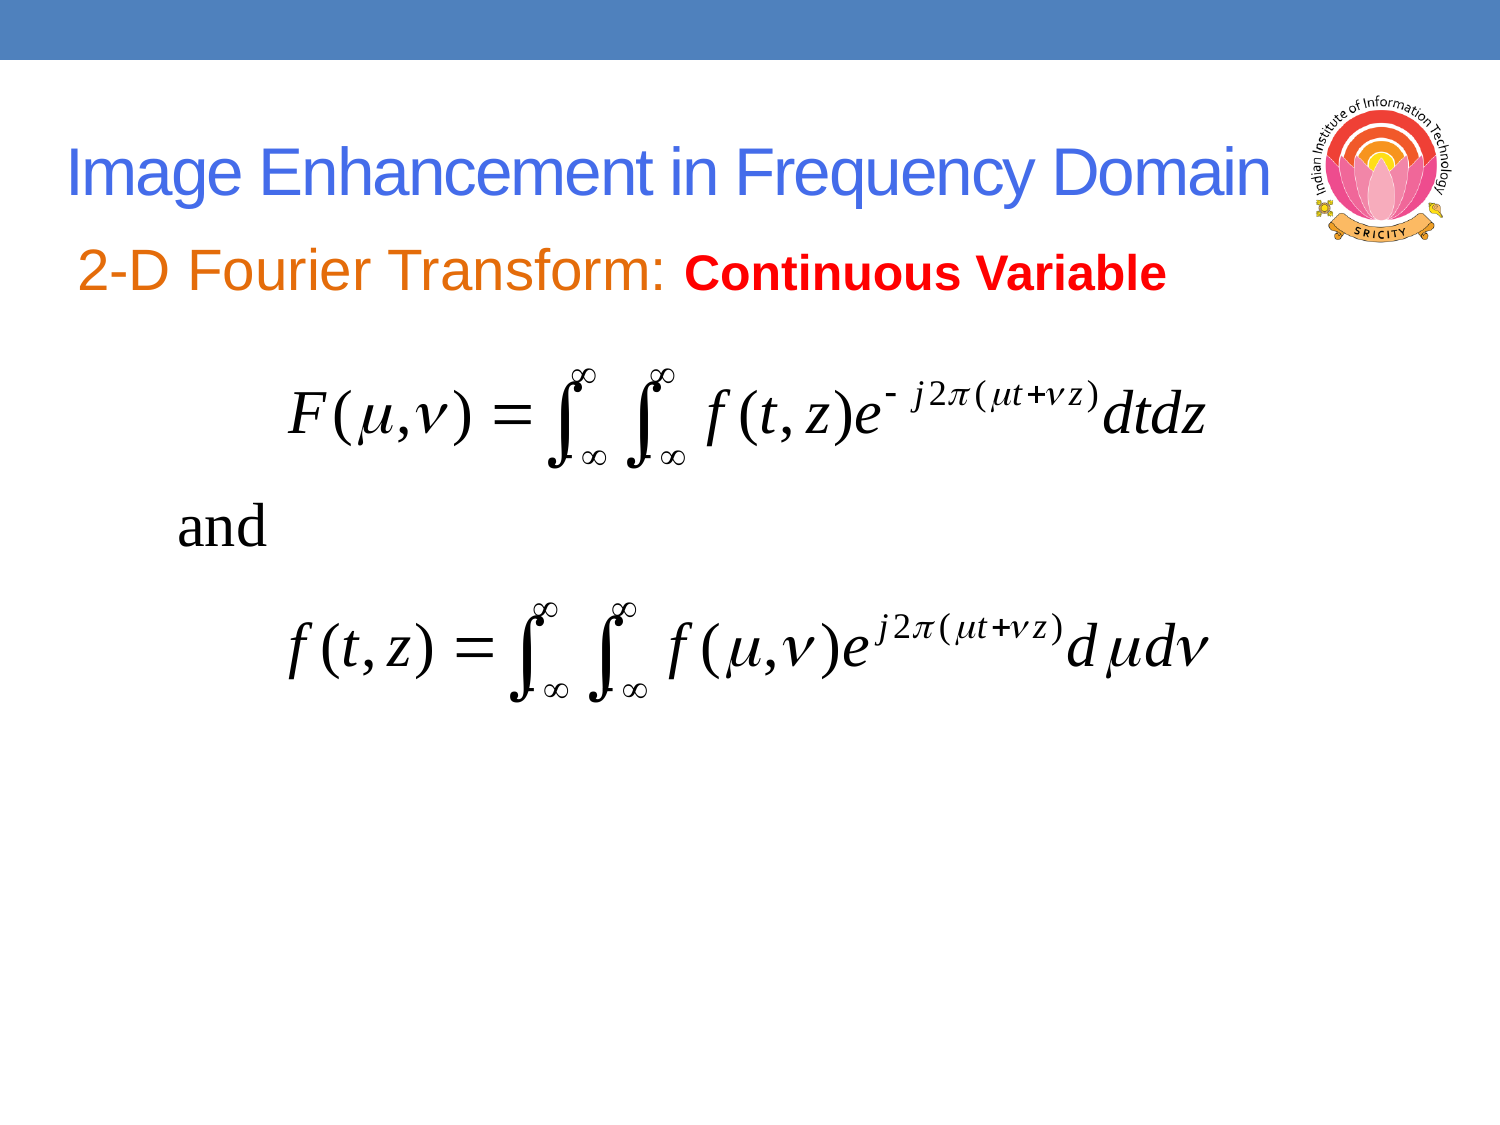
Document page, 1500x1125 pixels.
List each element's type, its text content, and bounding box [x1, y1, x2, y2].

text_box 2-D Fourier Transform: Continuous Variable [62, 224, 1413, 440]
title Image Enhancement in Frequency Domain [50, 87, 1298, 250]
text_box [168, 342, 1225, 713]
picture [1299, 87, 1463, 251]
